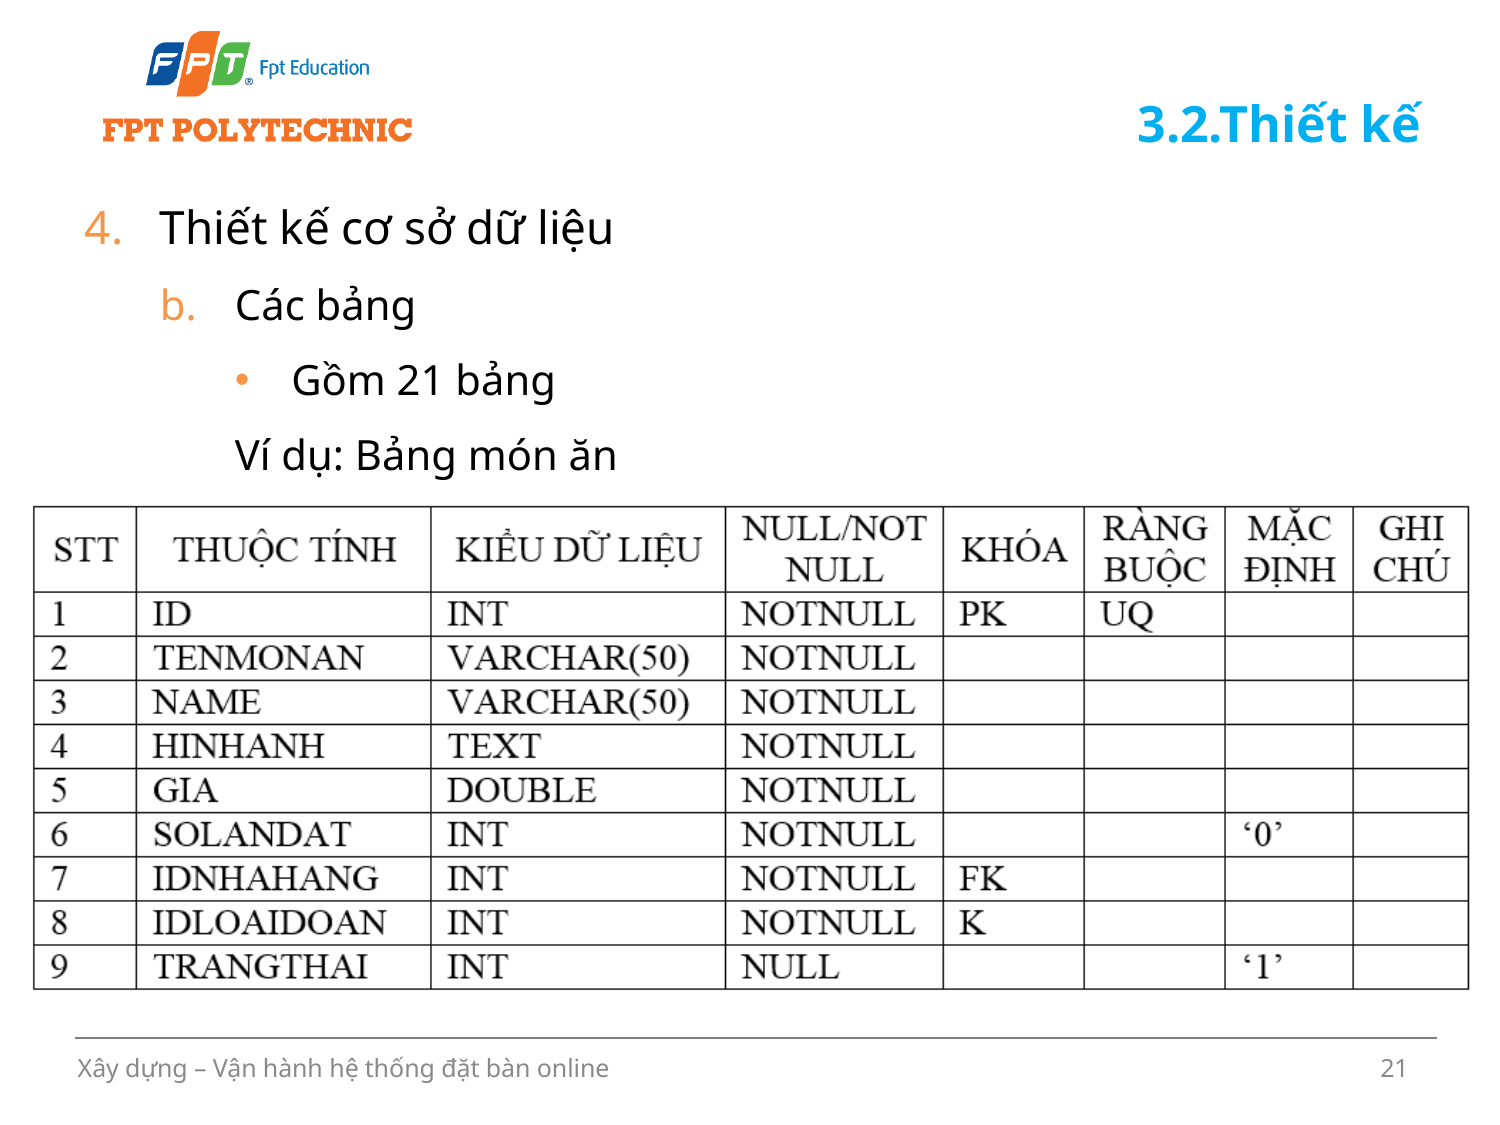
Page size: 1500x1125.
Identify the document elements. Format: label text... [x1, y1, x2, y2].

slide_number 21 [1362, 1052, 1427, 1088]
title 3.2.Thiết kế [1137, 92, 1500, 154]
list Thiết kế cơ sở dữ liệu Các bảng Gồm 21 bảng Ví dụ: Bảng món ăn [84, 171, 1409, 483]
footer Xây dựng – Vận hành hệ thống đặt bàn online [75, 1052, 612, 1088]
picture [89, 22, 420, 157]
picture [12, 491, 1486, 1001]
